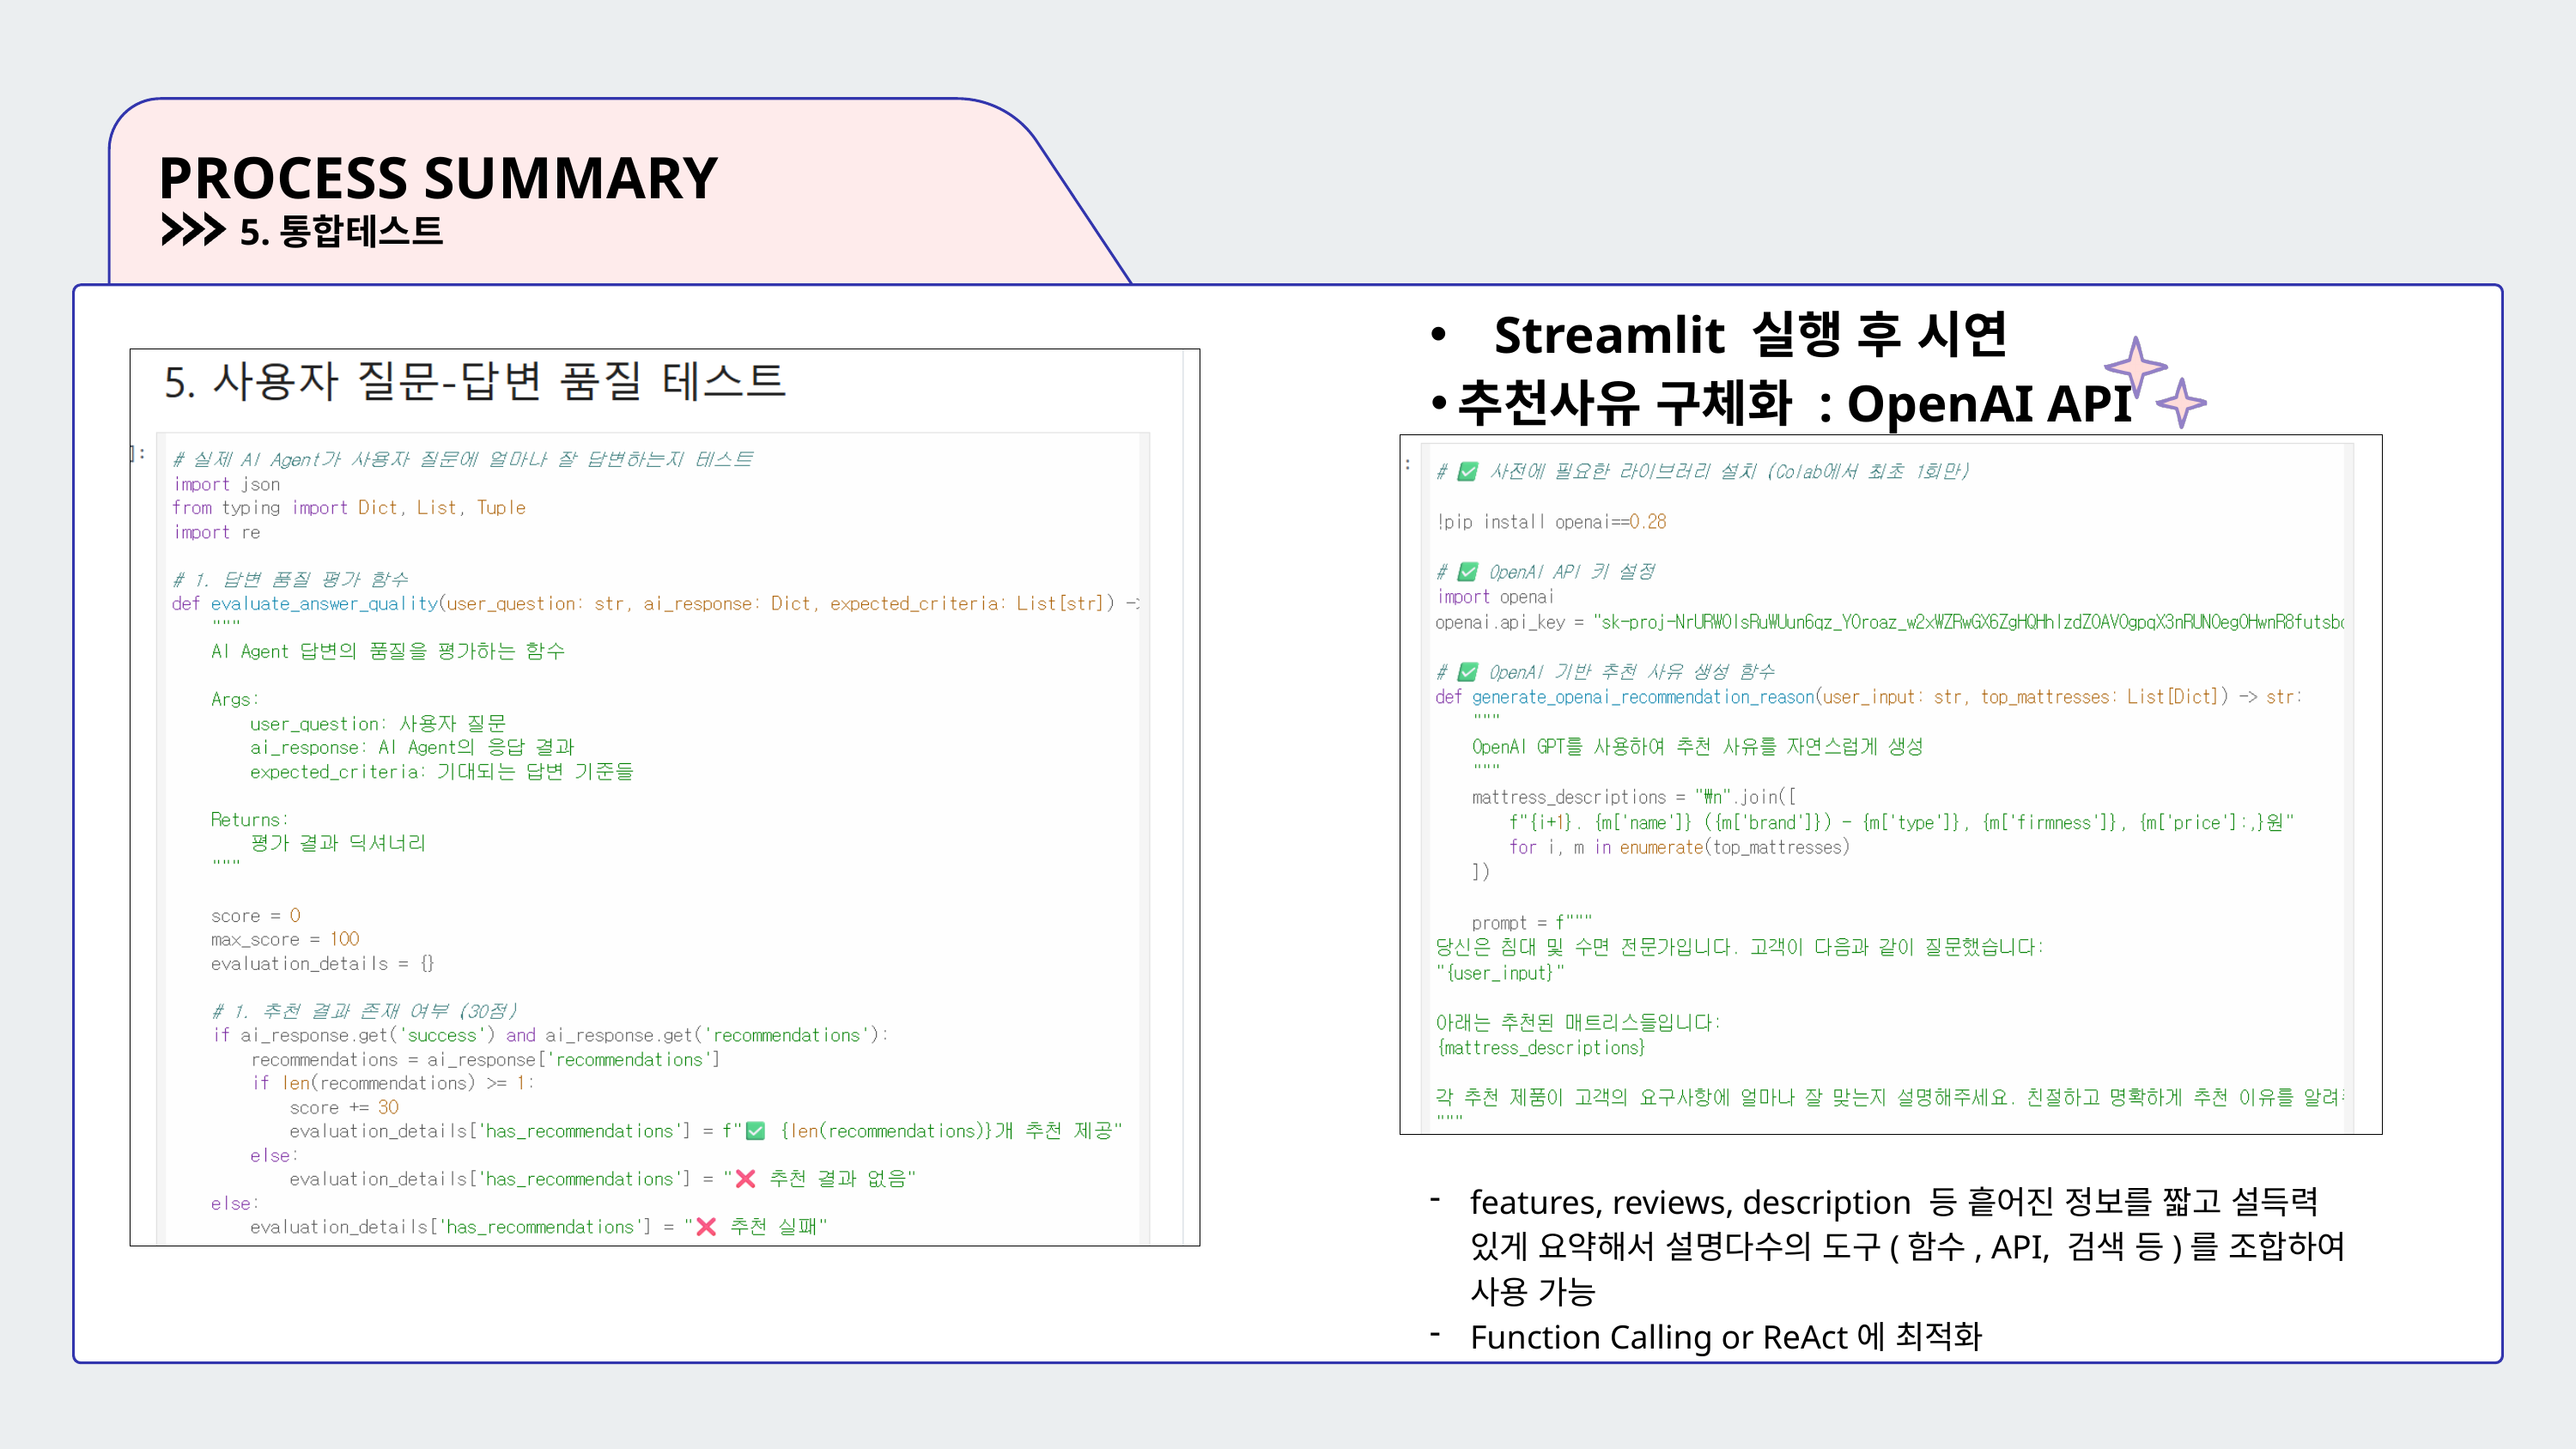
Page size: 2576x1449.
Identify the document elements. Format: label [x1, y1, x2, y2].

text_box [73, 284, 2503, 1363]
picture [1400, 433, 2384, 1135]
text_box [108, 98, 1232, 282]
picture [130, 349, 1200, 1246]
